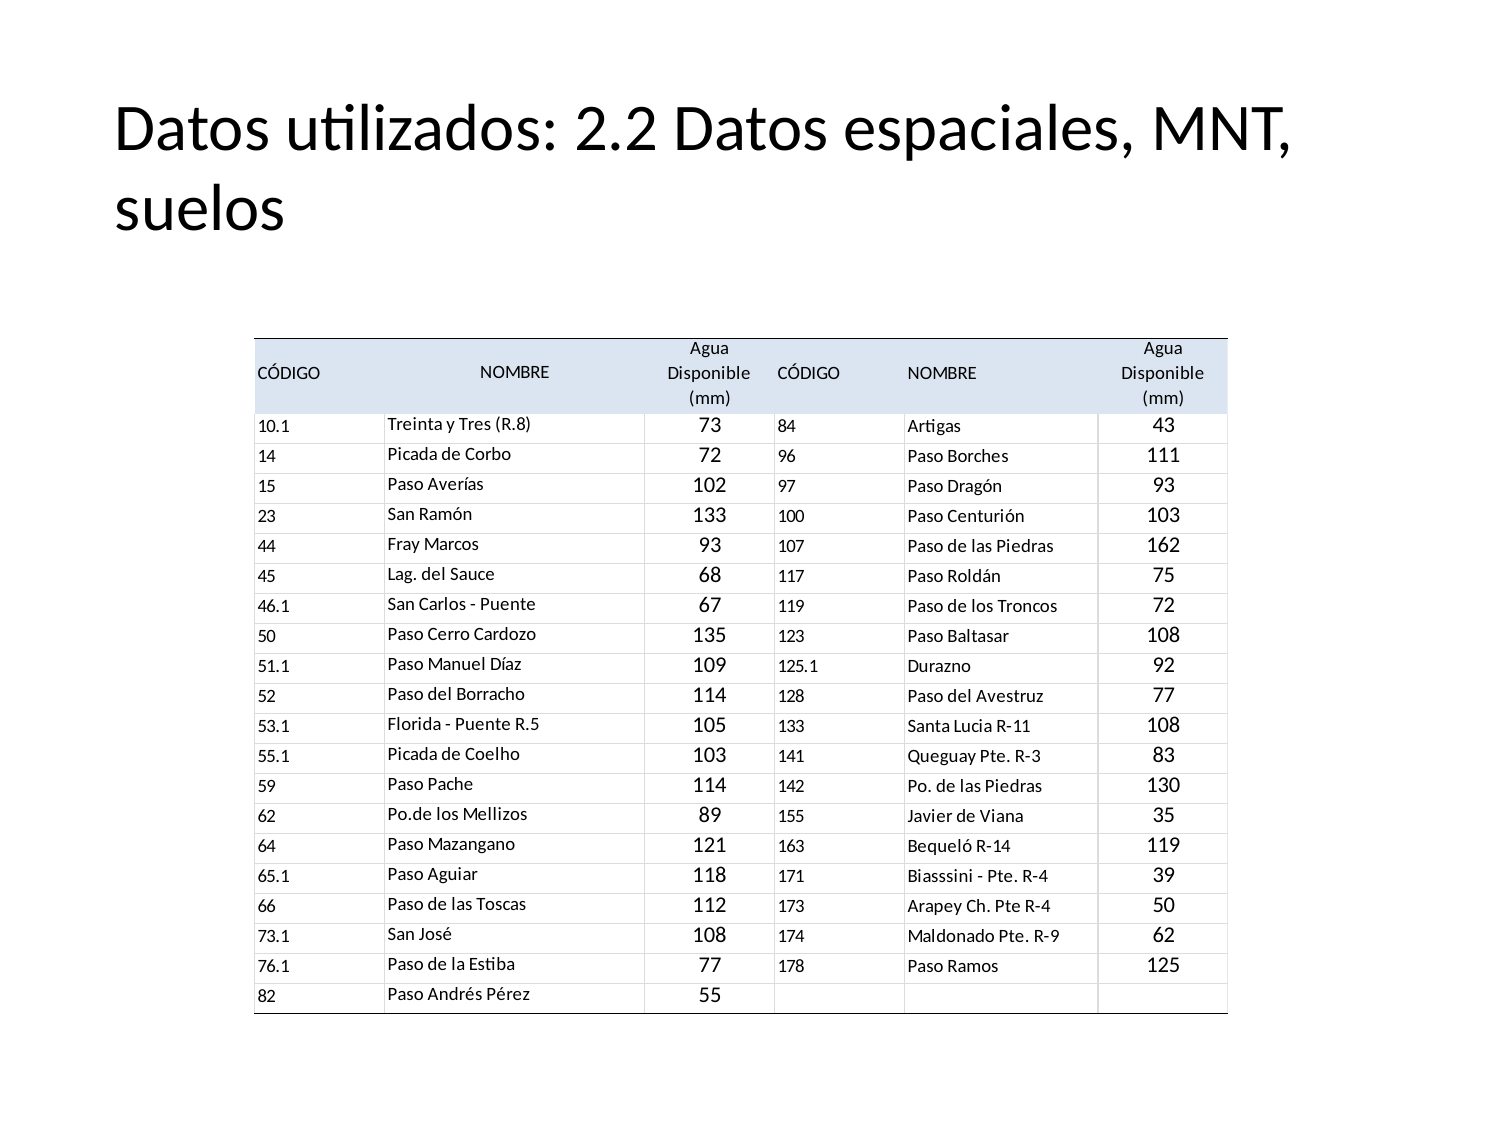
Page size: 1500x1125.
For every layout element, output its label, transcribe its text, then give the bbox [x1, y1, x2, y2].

text_box Datos utilizados: 2.2 Datos espaciales, MNT, suelos [99, 70, 1450, 258]
picture [253, 337, 1230, 1015]
